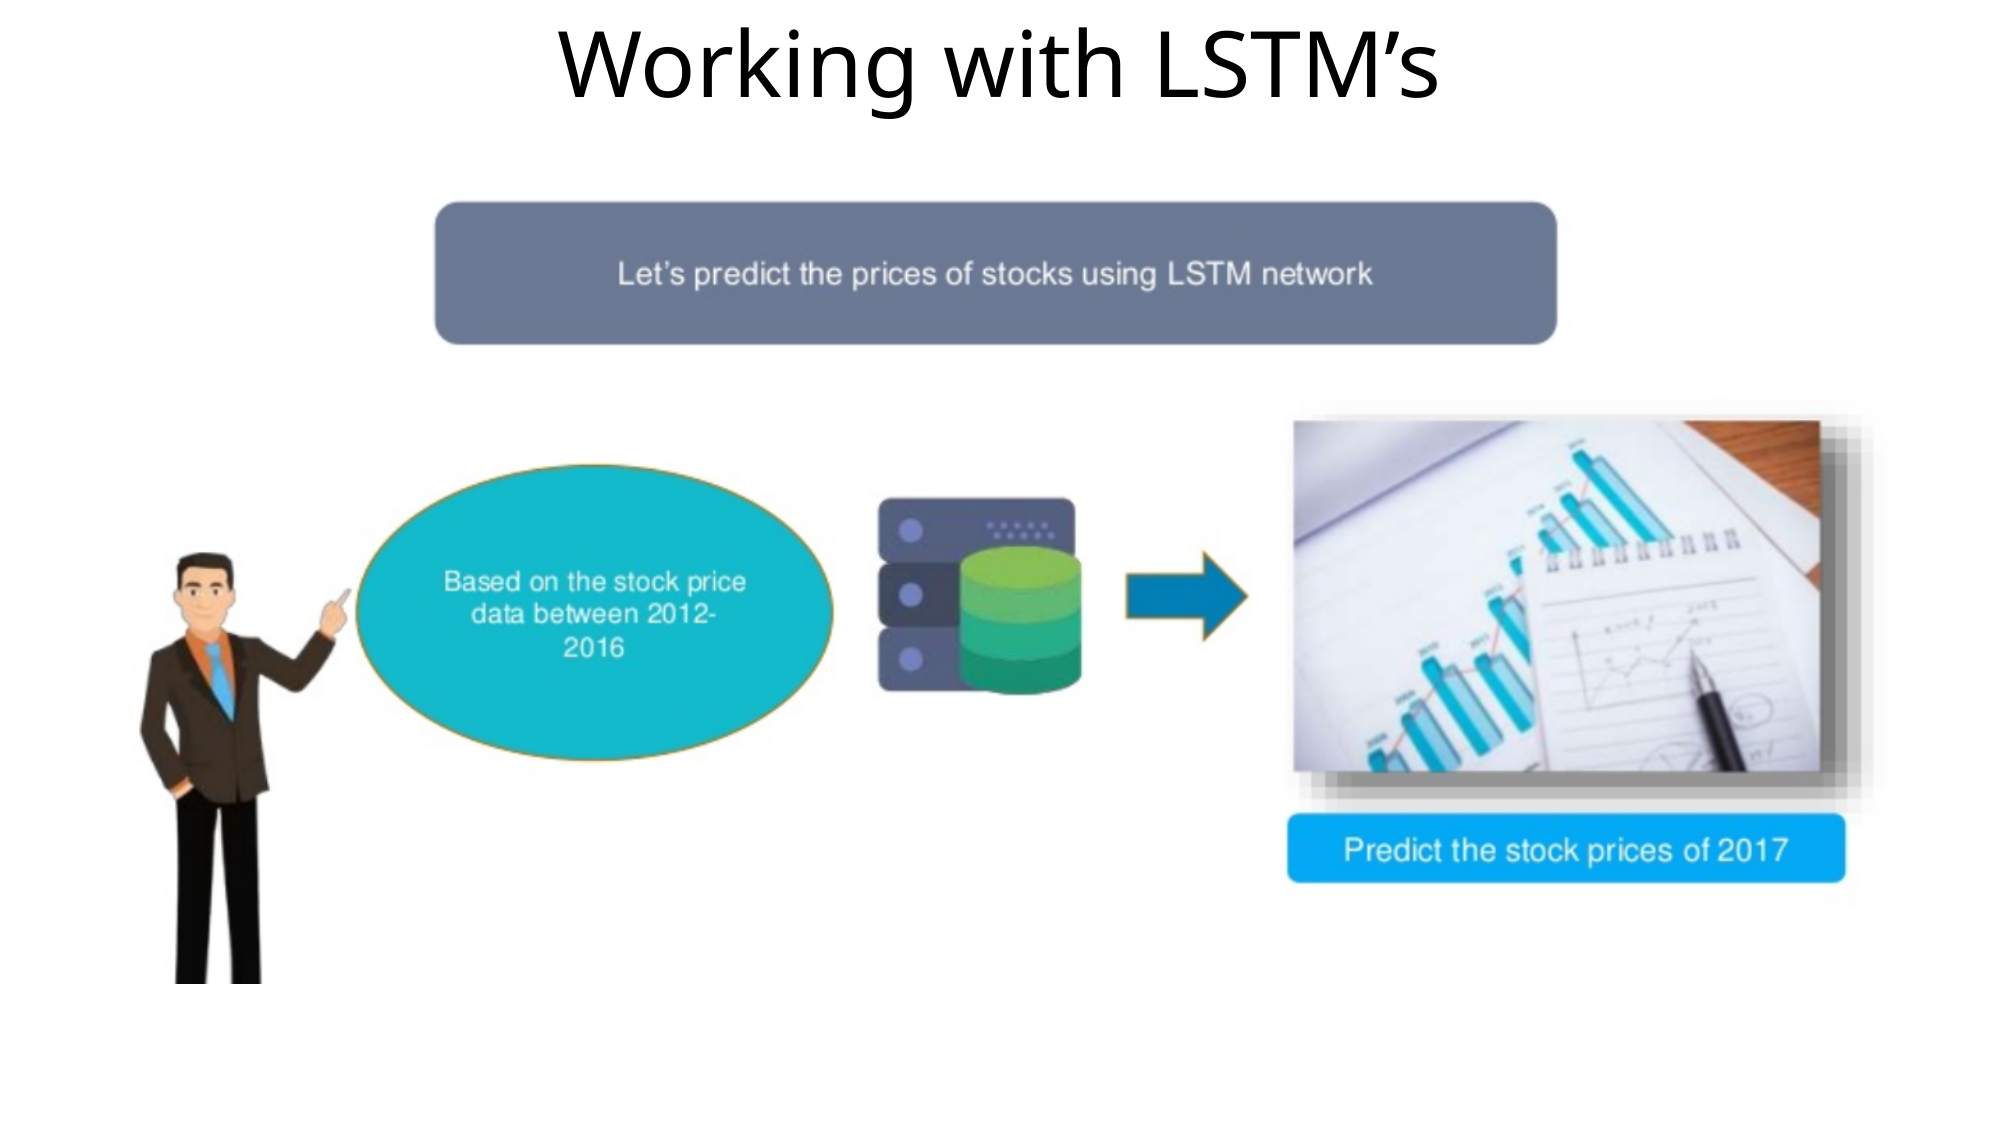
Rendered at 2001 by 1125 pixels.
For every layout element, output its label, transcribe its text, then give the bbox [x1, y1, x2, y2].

picture [60, 182, 1940, 984]
text_box Working with LSTM’s [0, 0, 2000, 136]
